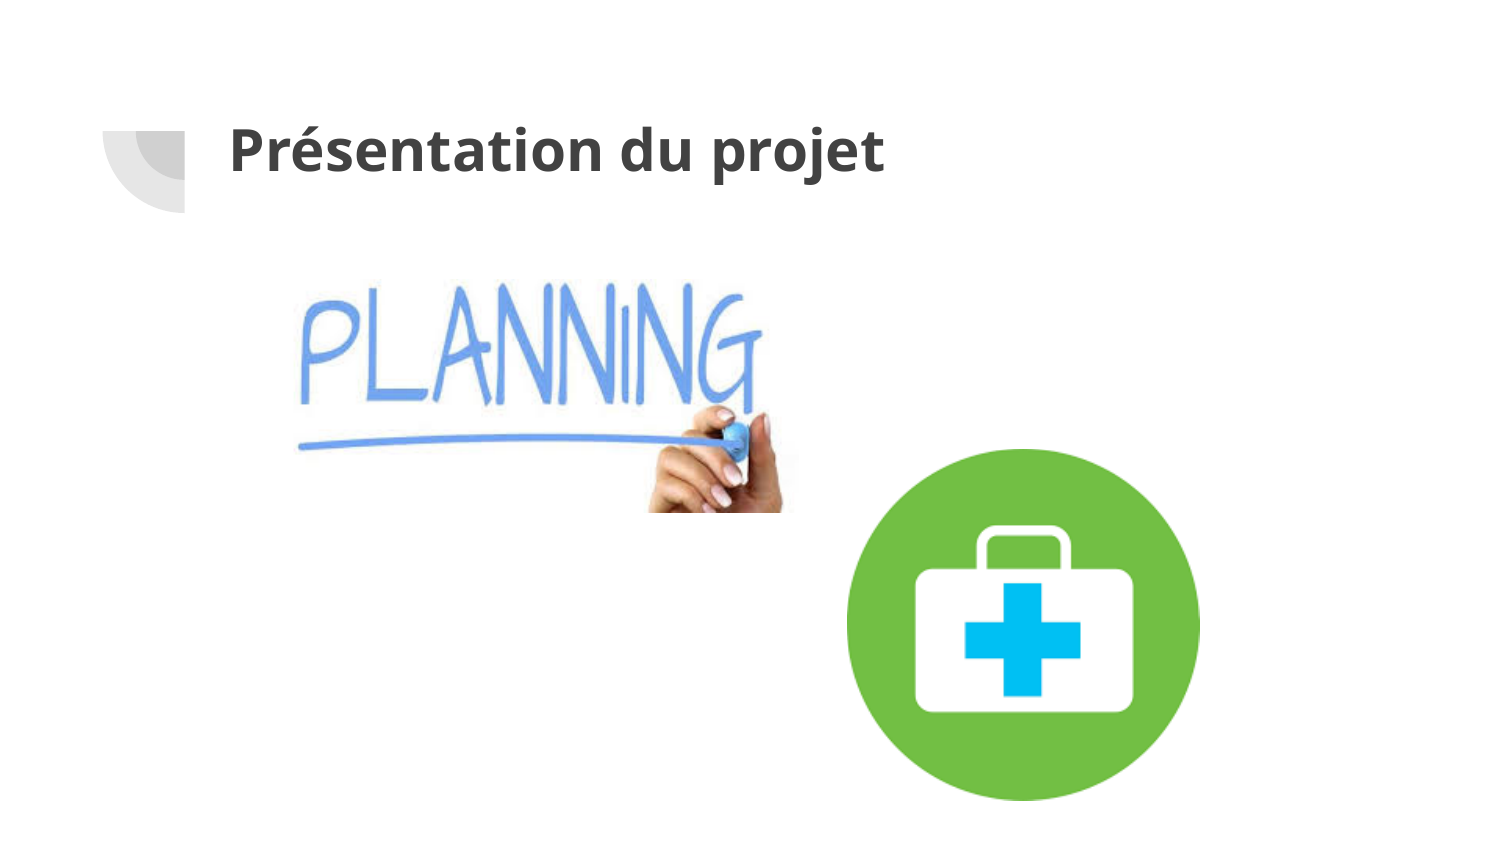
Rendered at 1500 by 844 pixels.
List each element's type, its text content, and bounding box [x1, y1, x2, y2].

title Présentation du projet [213, 98, 1368, 263]
picture [268, 279, 799, 513]
picture [847, 448, 1200, 801]
